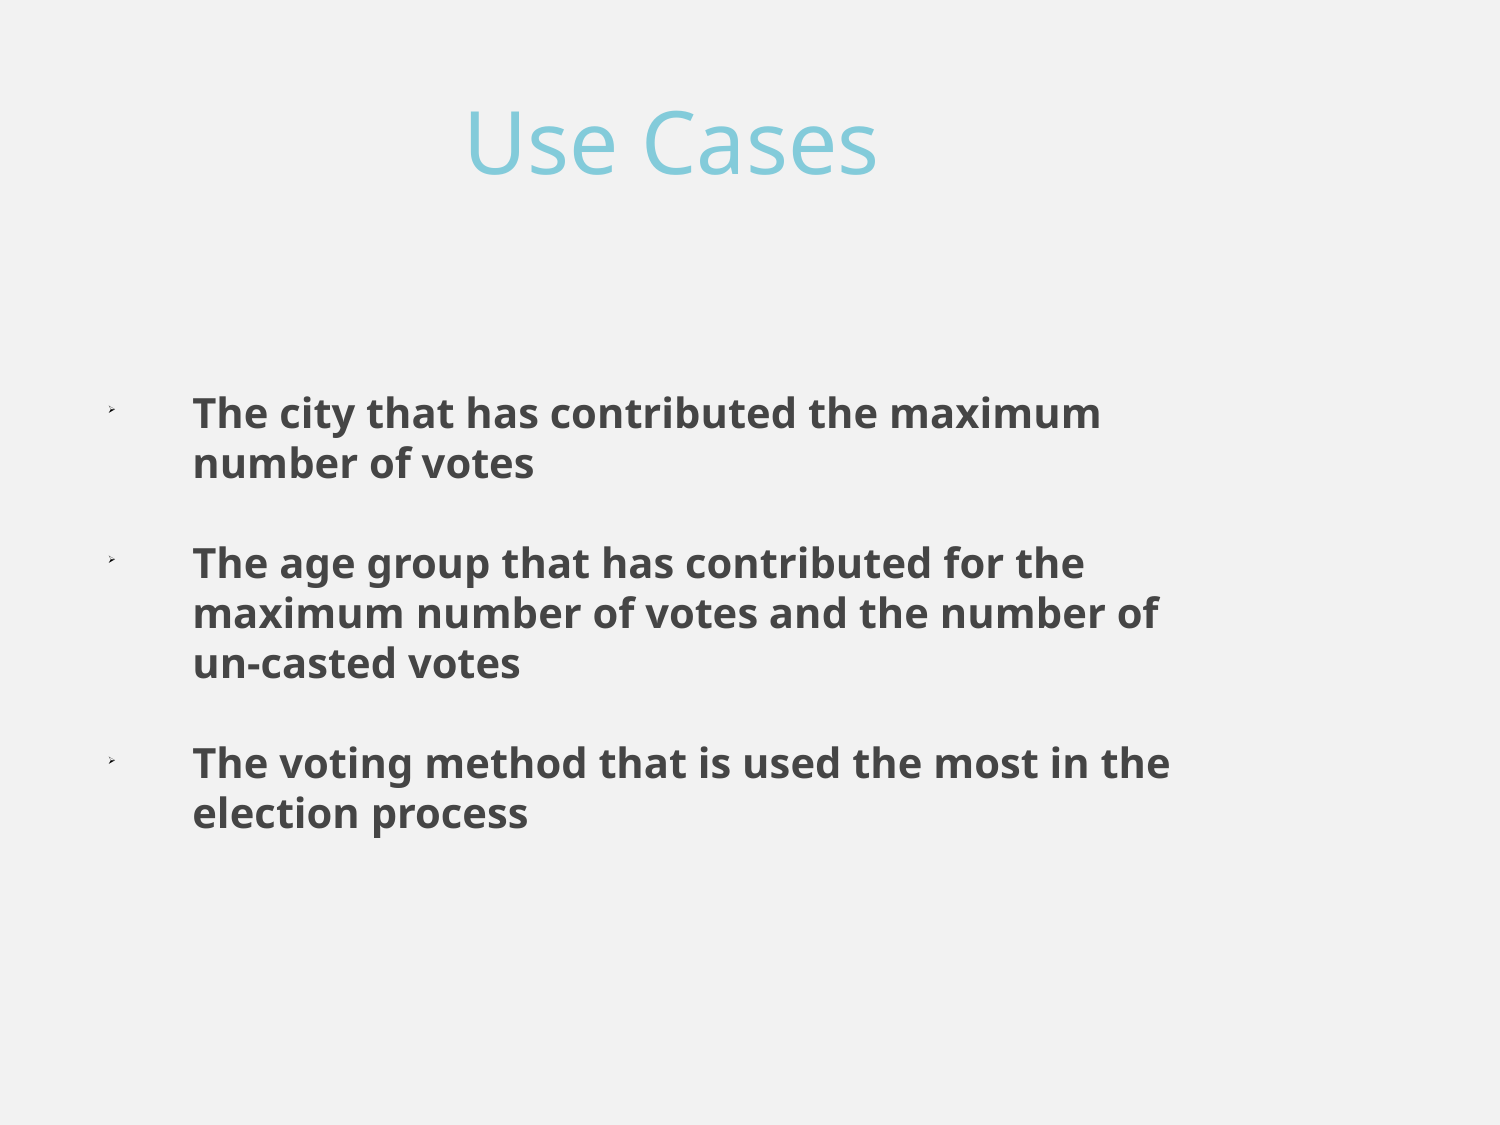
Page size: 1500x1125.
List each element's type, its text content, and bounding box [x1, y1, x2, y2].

text_box Use Cases [92, 24, 1251, 255]
text_box The city that has contributed the maximum number of votes The age group that has contributed for the maximum number of votes and the number of un-casted votes The voting method that is used the most in the election process [92, 282, 1251, 941]
